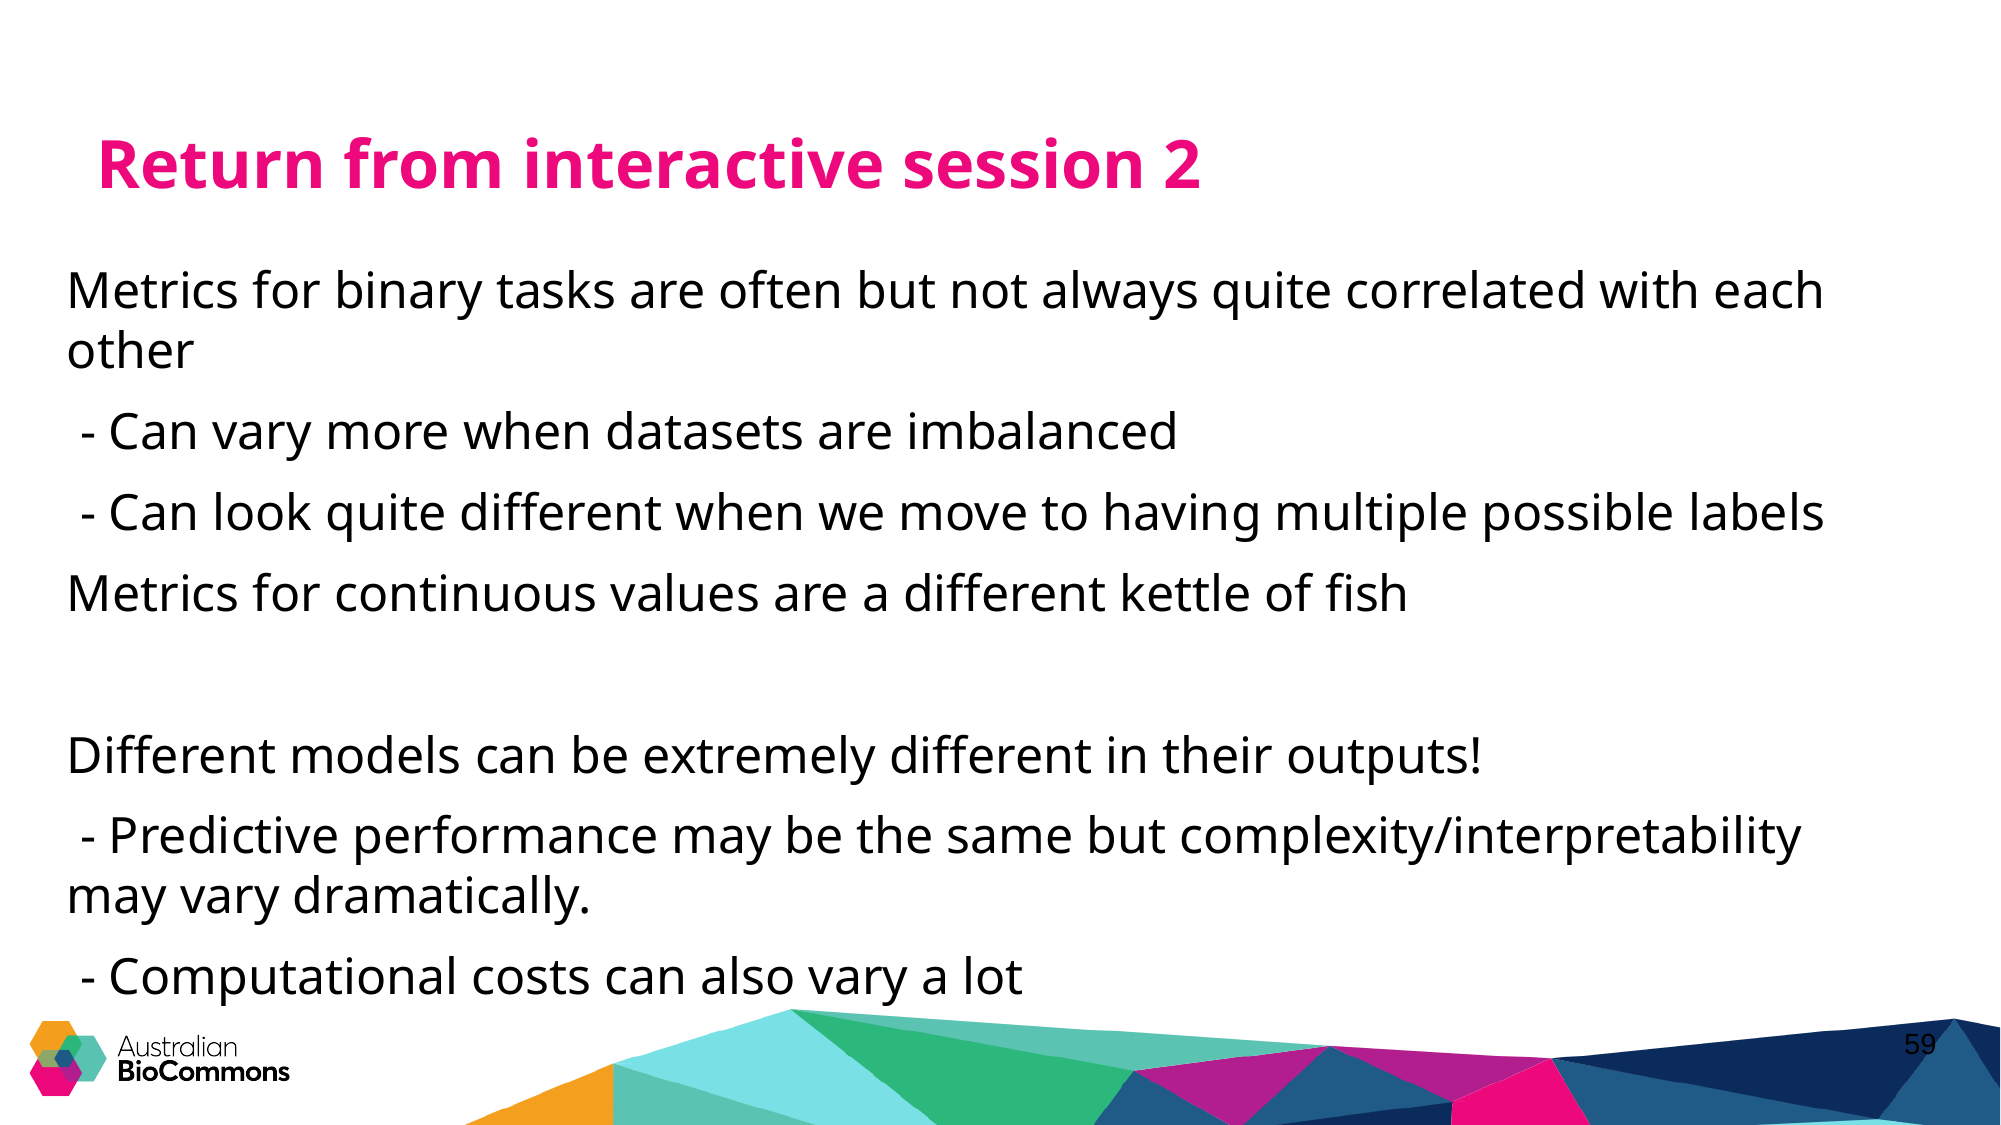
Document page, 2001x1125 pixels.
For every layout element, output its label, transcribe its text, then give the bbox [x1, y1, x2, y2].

picture [11, 1014, 308, 1103]
title Return from interactive session 2 [81, 64, 1953, 211]
slide_number 59 [1797, 1012, 1937, 1073]
list Metrics for binary tasks are often but not always quite correlated with each other - Can vary more when datasets are imbalanced - Can look quite different when we move to having multiple possible labels Metrics for continuous values are a different kettle of fish Different models can be extremely different in their outputs! - Predictive performance may be the same but complexity/interpretability may vary dramatically. - Computational costs can also vary a lot [51, 251, 1924, 970]
text_box [525, 112, 556, 173]
picture [428, 992, 2001, 1125]
